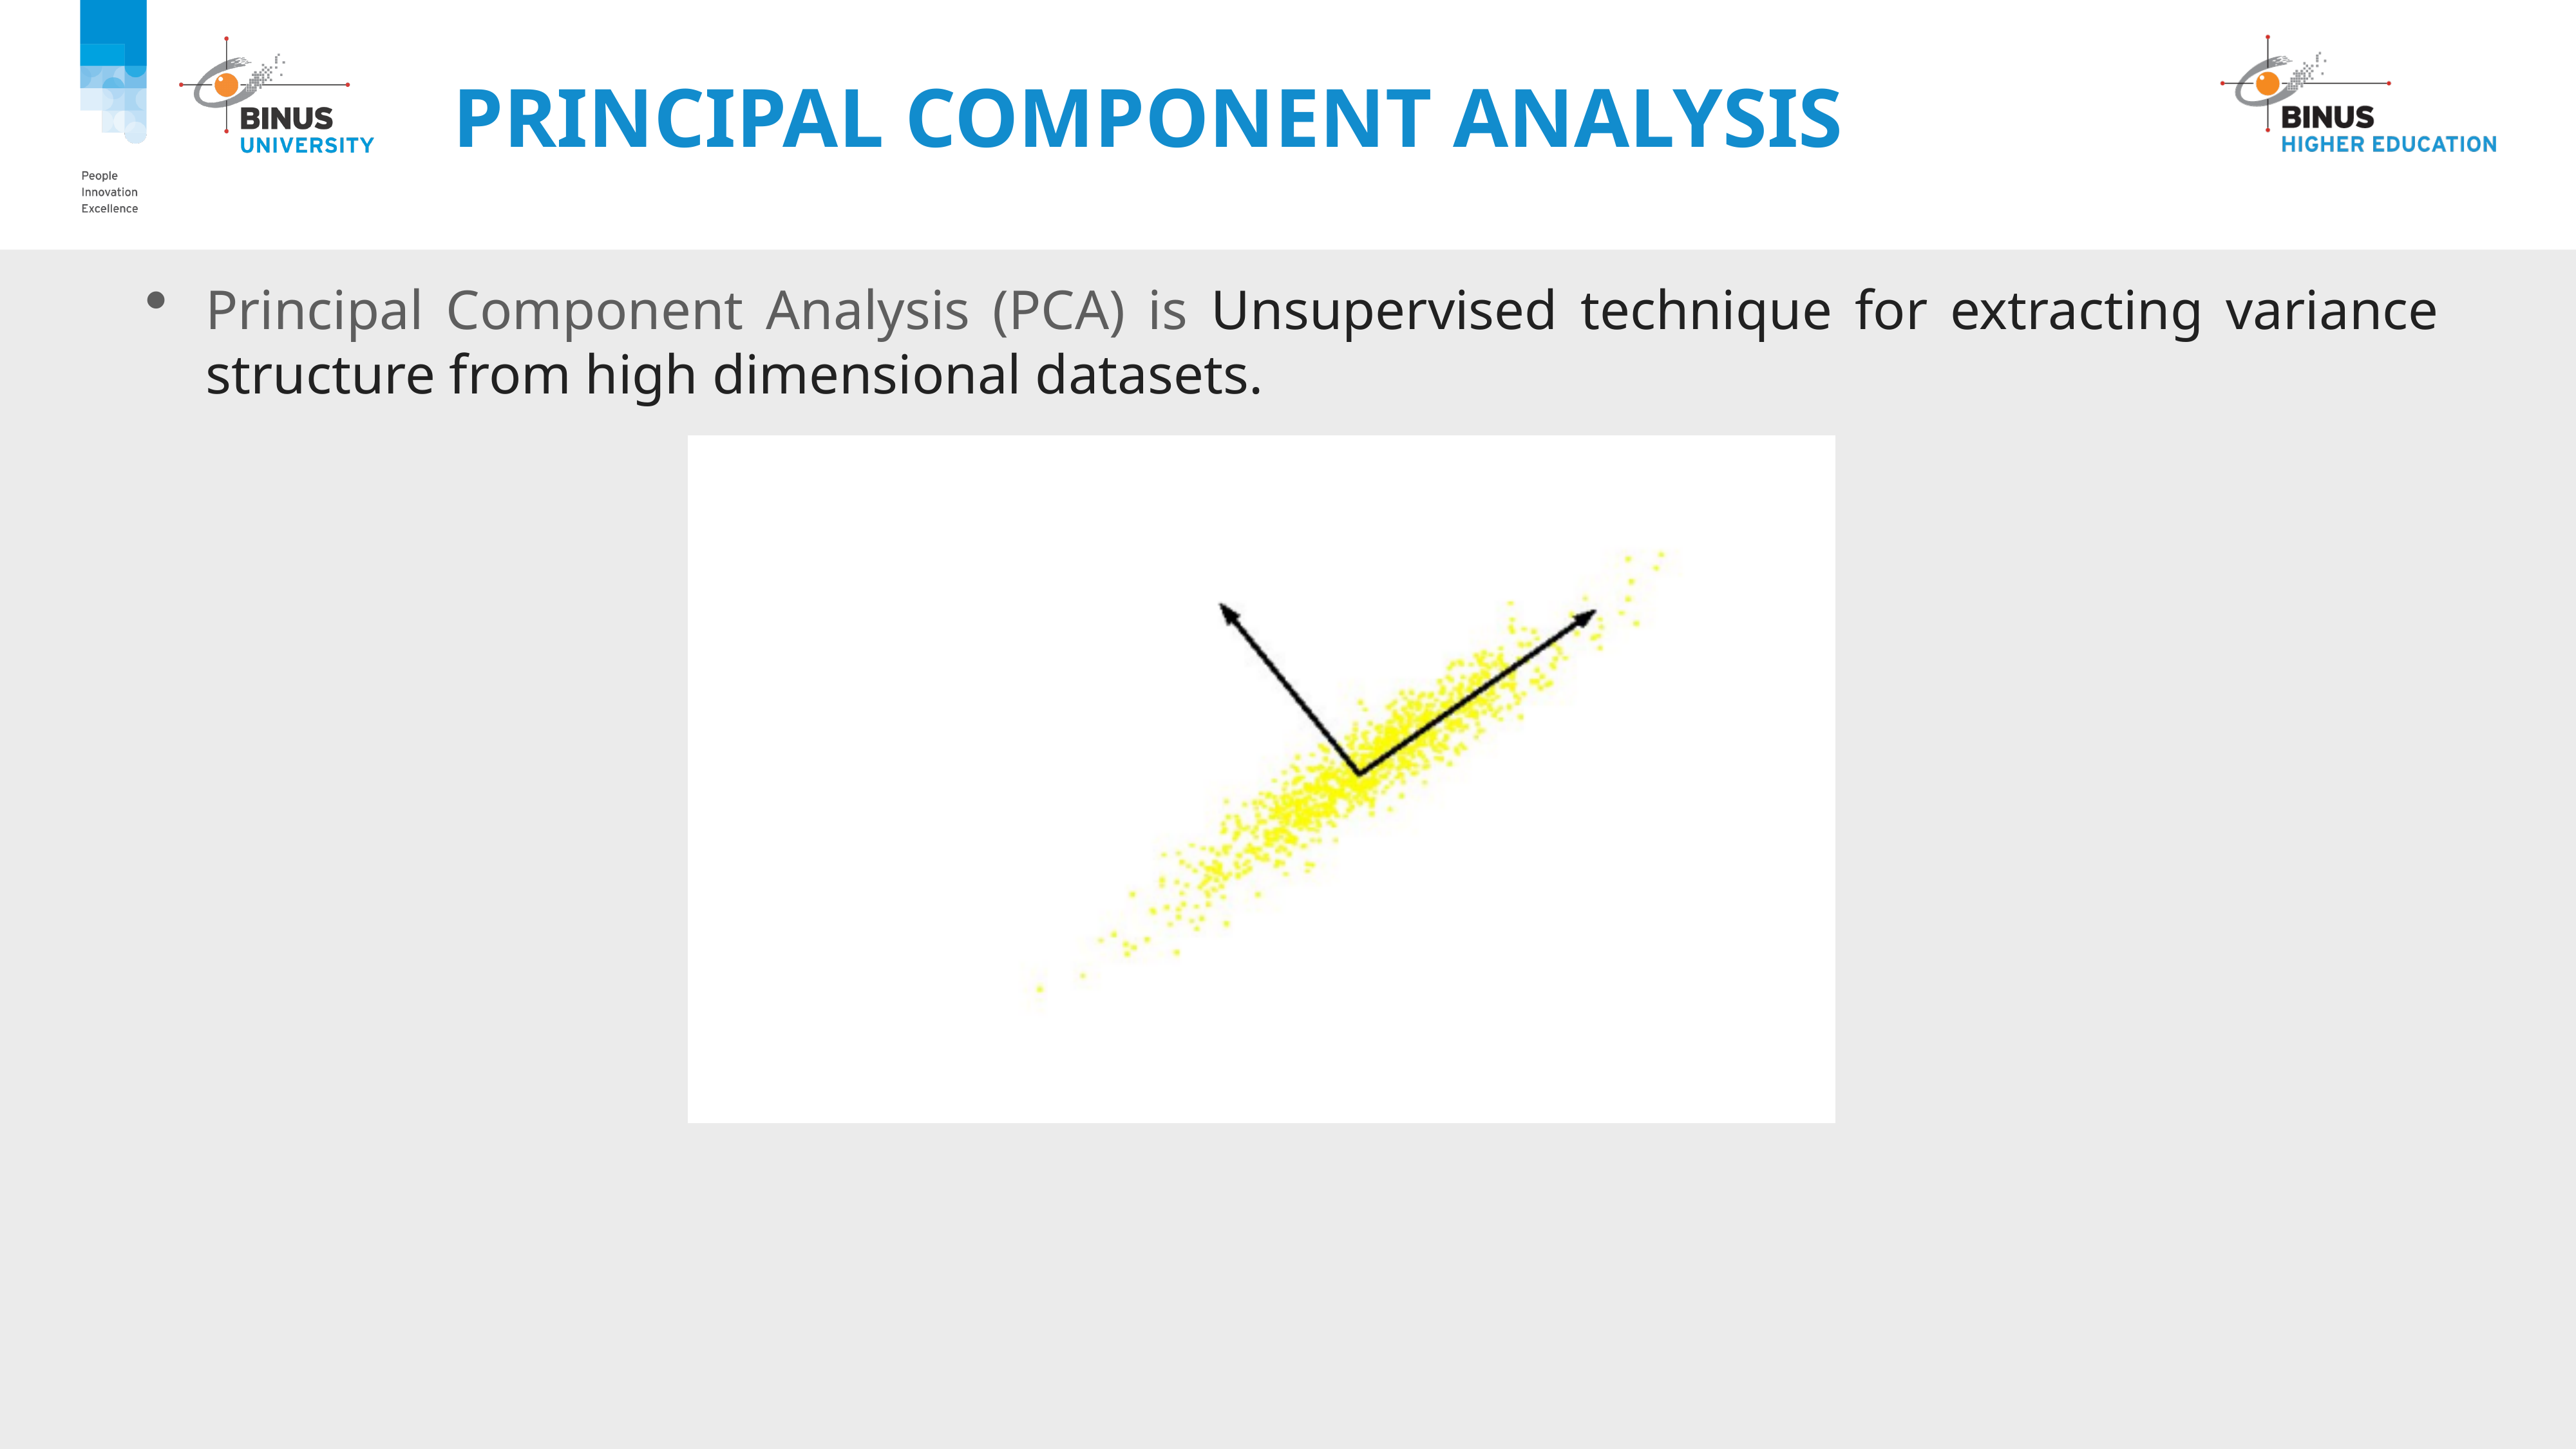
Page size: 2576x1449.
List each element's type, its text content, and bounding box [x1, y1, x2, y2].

title Principal Component Analysis [448, 79, 2003, 134]
picture [81, 146, 146, 213]
picture [174, 25, 374, 161]
picture [2199, 0, 2496, 156]
picture [688, 435, 1835, 1123]
list Principal Component Analysis (PCA) is Unsupervised technique for extracting variance structure from high dimensional datasets. [48, 270, 2446, 1449]
picture [80, 66, 147, 144]
